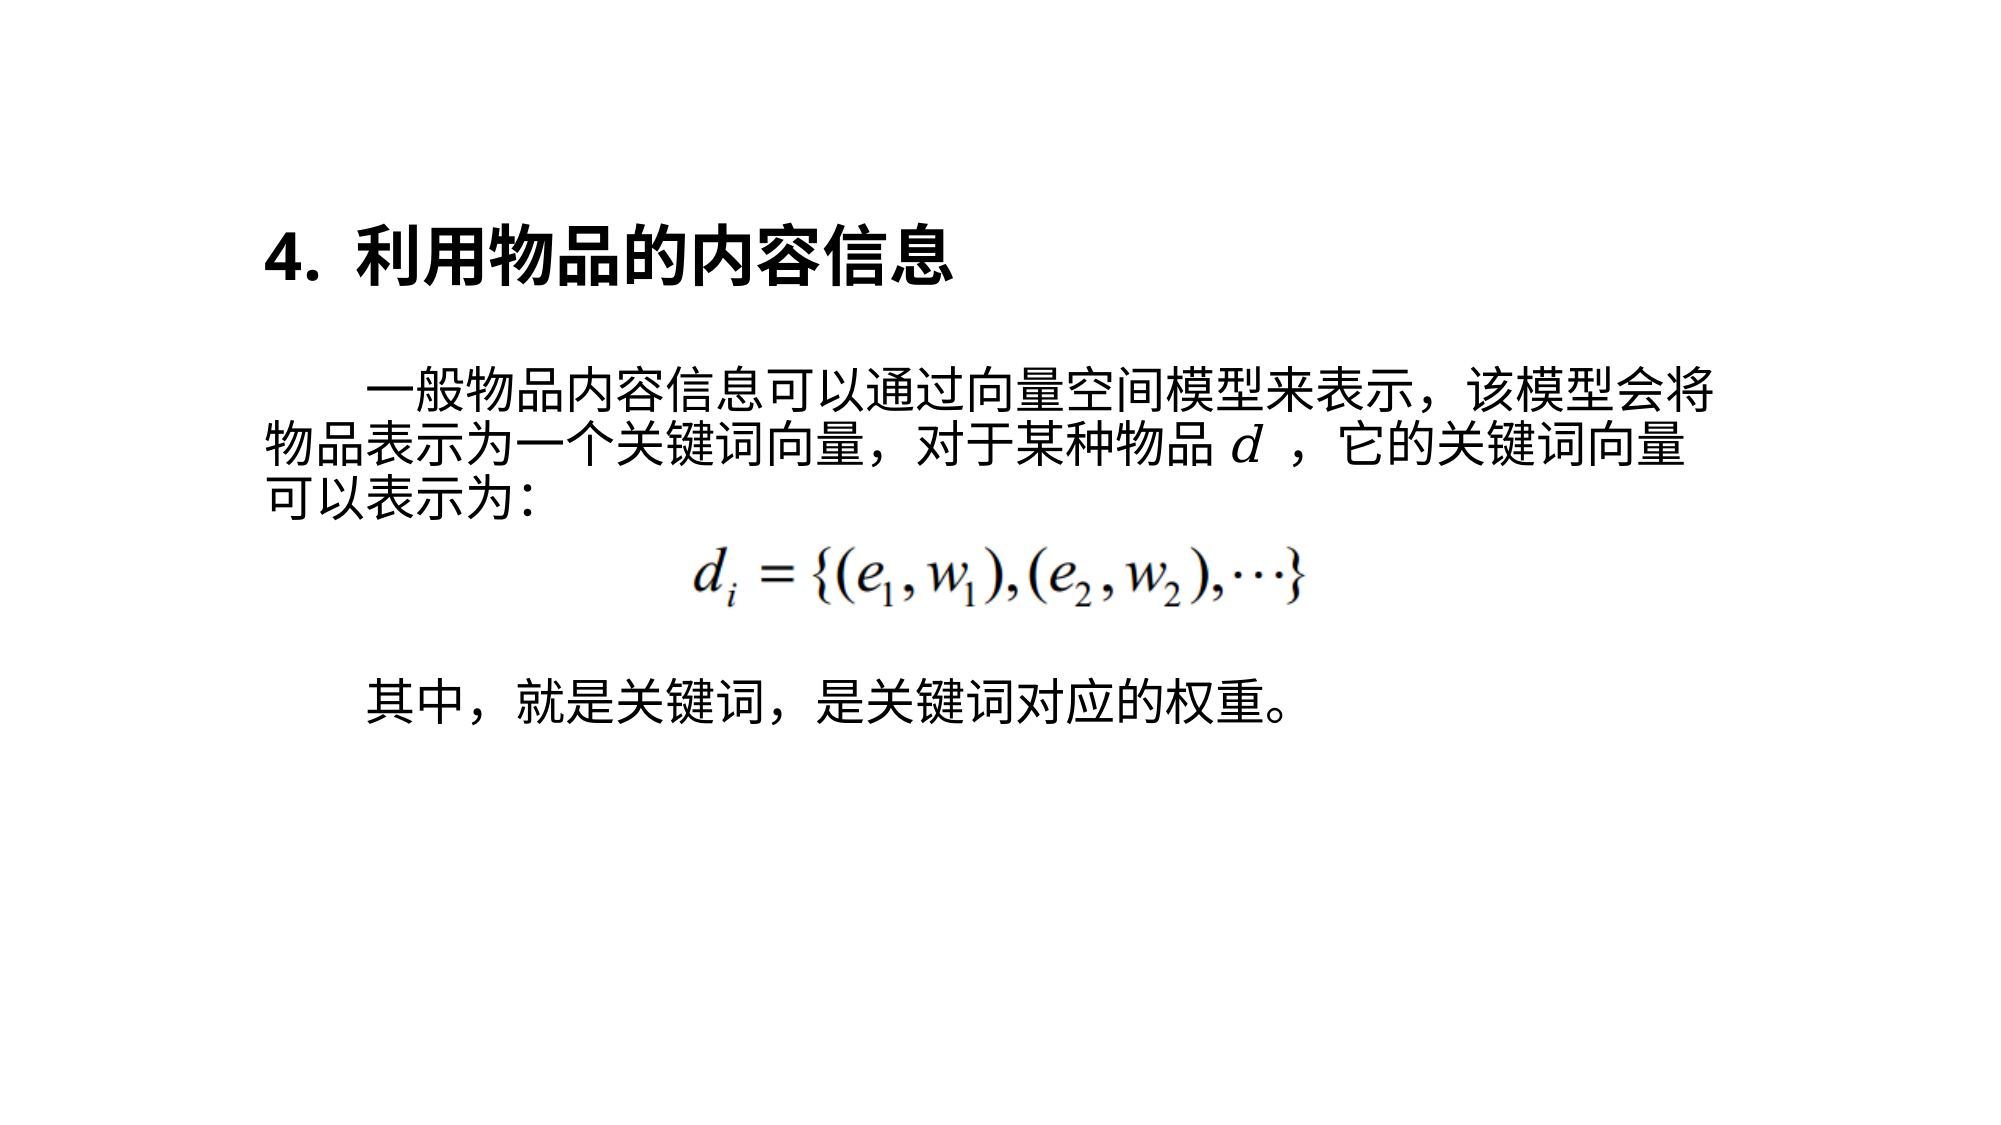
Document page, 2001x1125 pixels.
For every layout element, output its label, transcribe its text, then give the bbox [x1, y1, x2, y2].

picture [671, 528, 1329, 624]
title 4. 利用物品的内容信息 [249, 184, 1750, 303]
